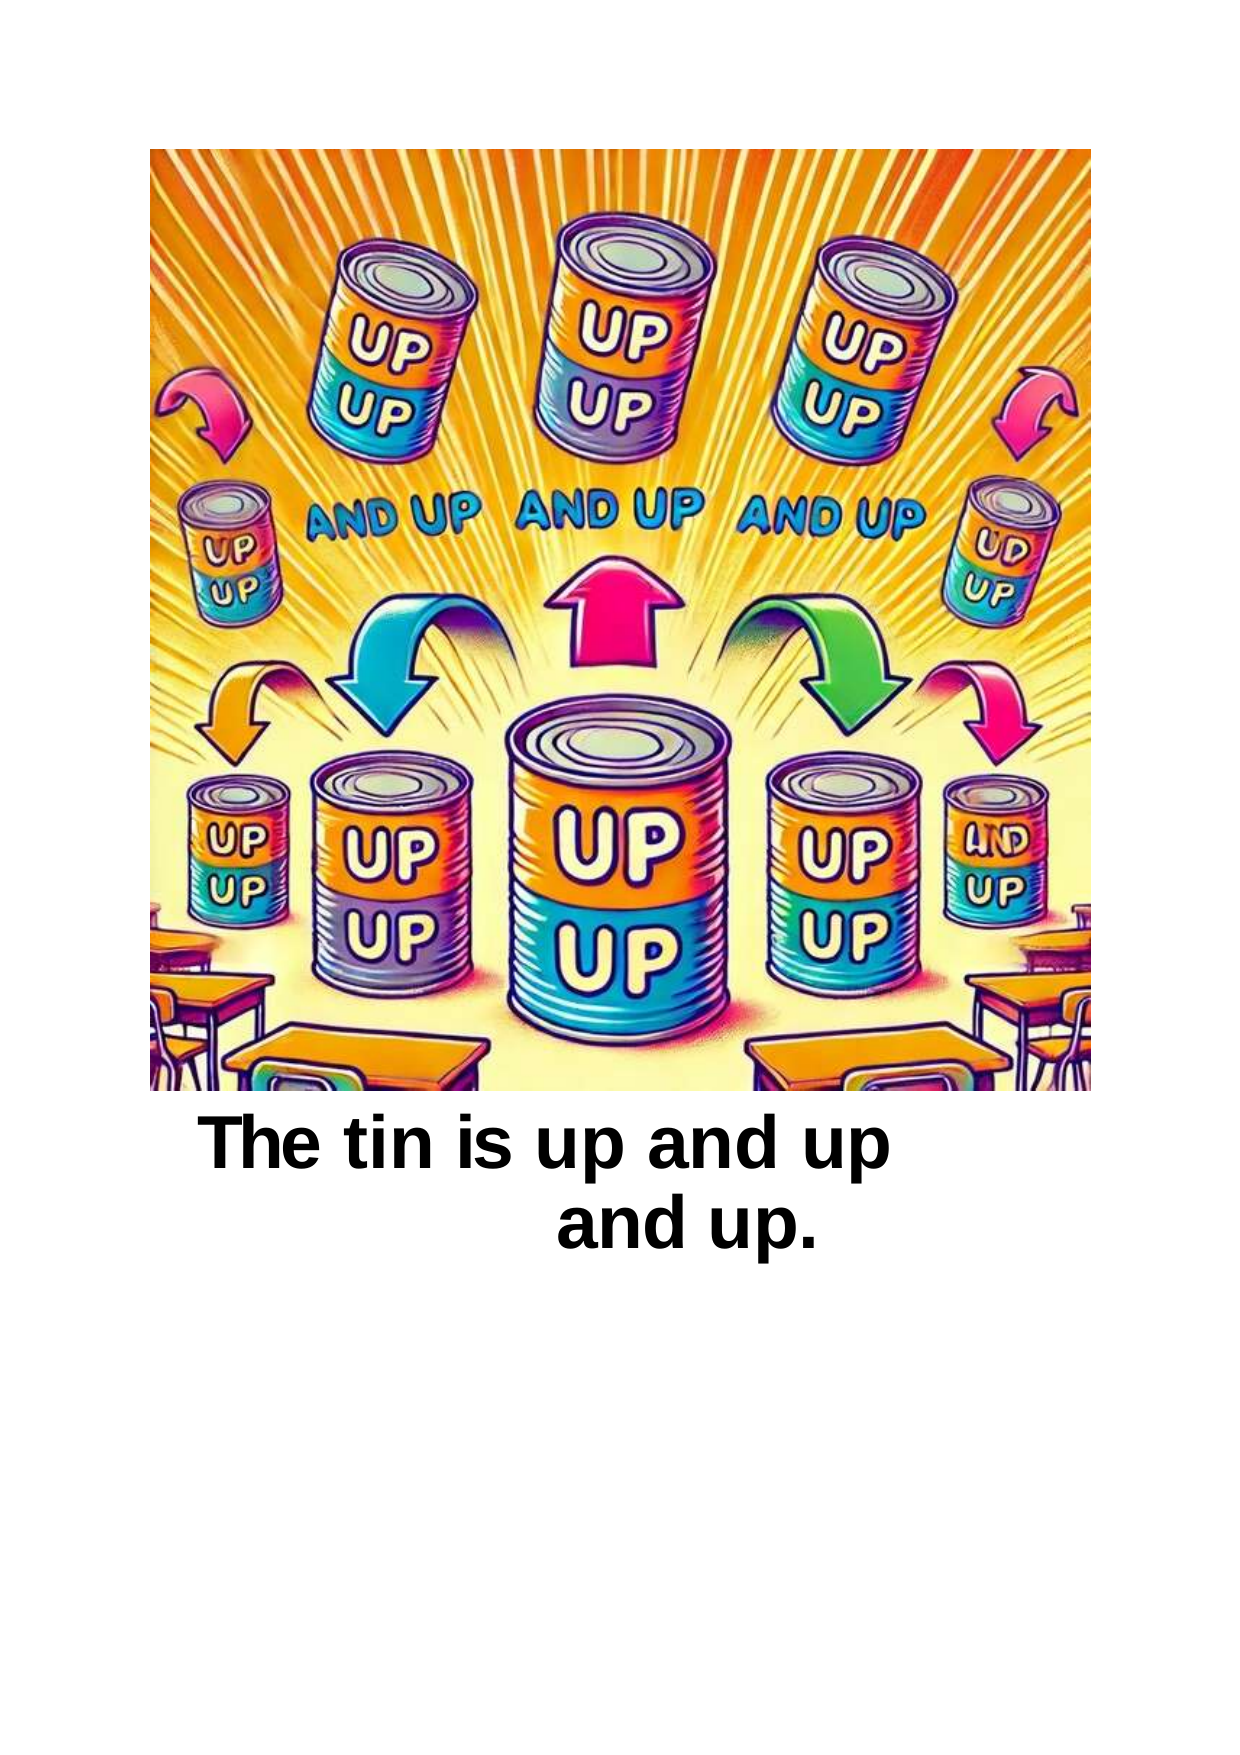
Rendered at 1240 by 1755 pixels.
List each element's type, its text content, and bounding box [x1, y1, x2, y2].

picture [149, 149, 1091, 1091]
text_box The tin is up and up and up. [195, 1099, 1046, 1264]
